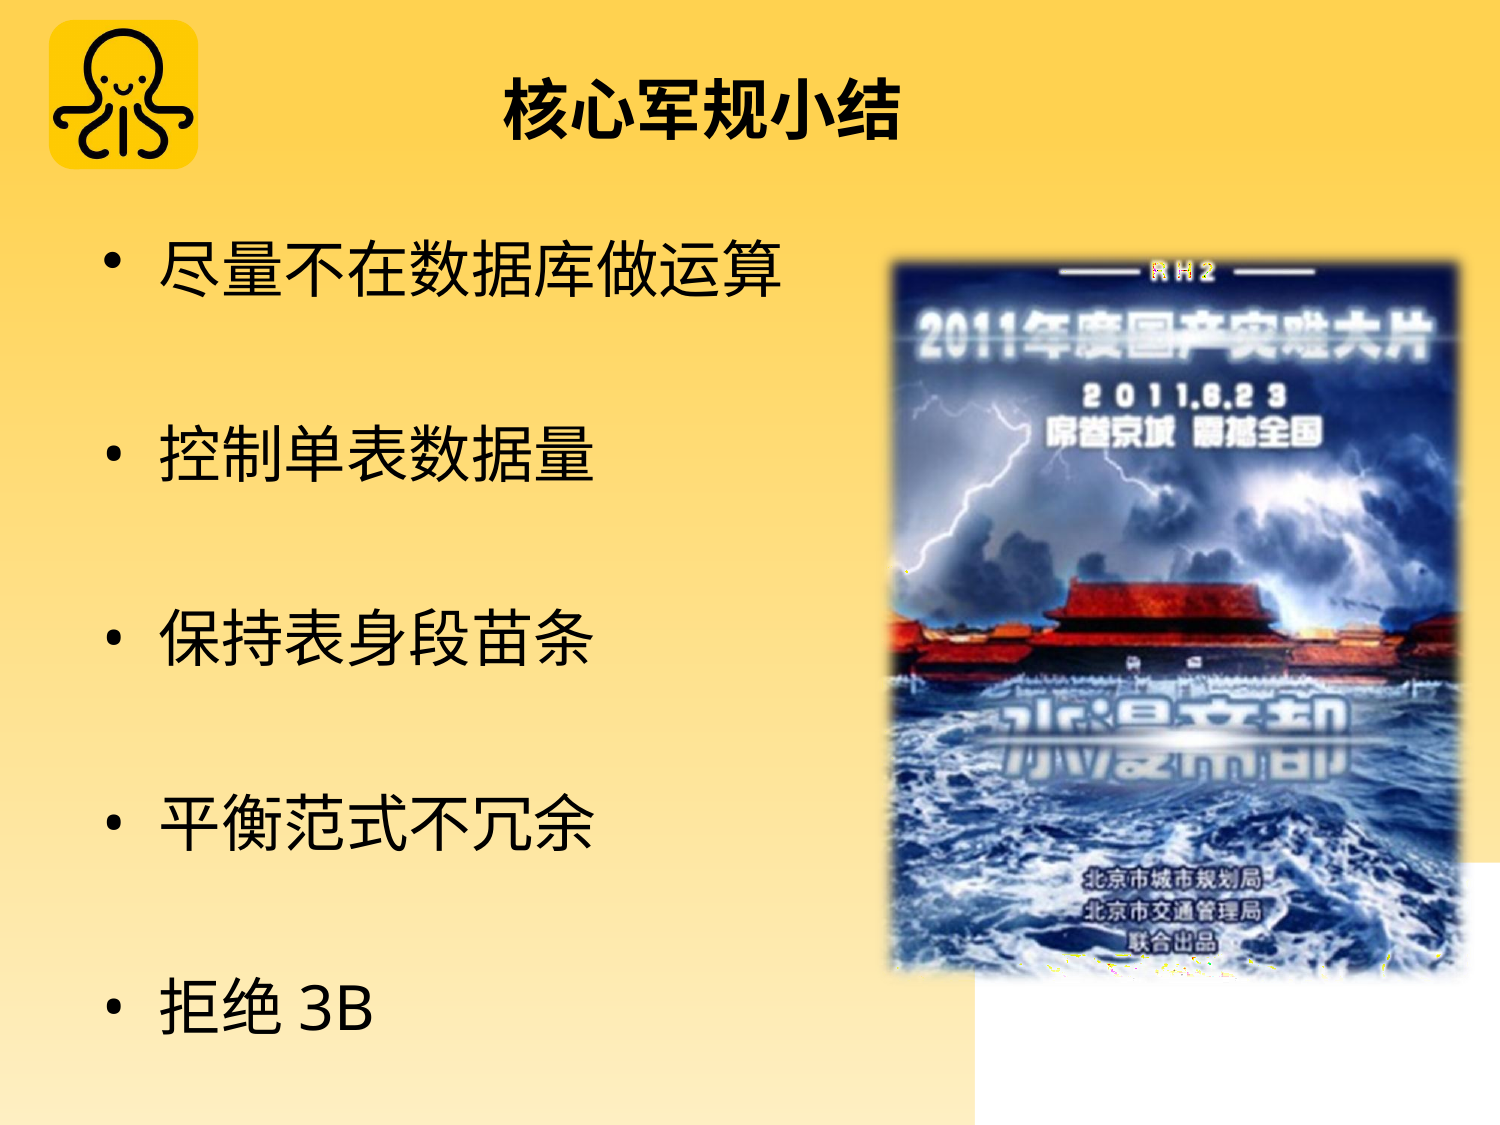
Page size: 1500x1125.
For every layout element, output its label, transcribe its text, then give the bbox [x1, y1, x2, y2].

title 核心军规小结 [500, 65, 906, 256]
picture [48, 19, 199, 170]
text_box 尽量不在数据库做运算 控制单表数据量 保持表身段苗条 平衡范式不冗余 拒绝3B [100, 228, 786, 1044]
text_box [874, 244, 1476, 988]
text_box [974, 862, 1500, 1125]
